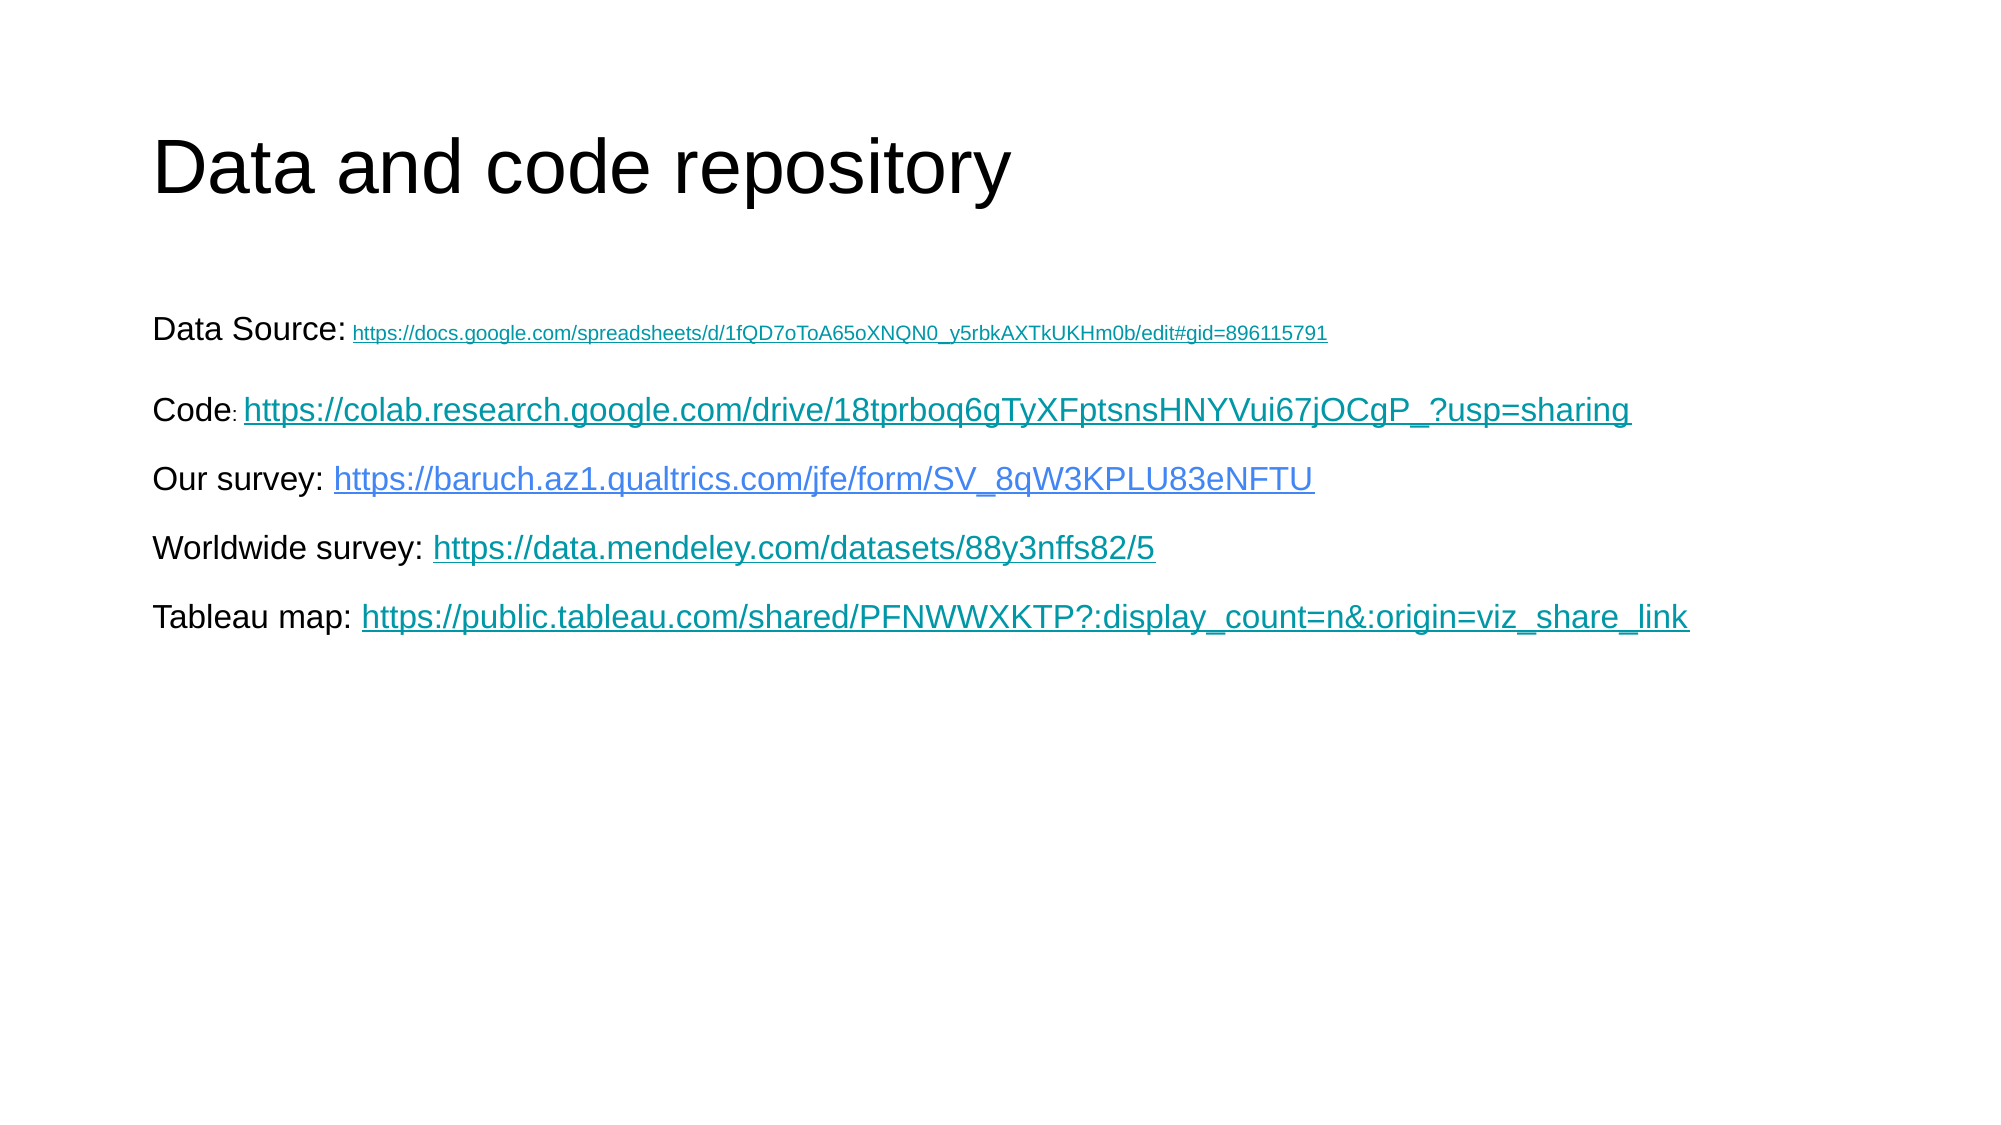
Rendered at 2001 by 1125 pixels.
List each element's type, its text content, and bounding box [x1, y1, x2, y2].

title Data and code repository [137, 59, 1863, 278]
list Data Source: https://docs.google.com/spreadsheets/d/1fQD7oToA65oXNQN0_y5rbkAXTkUKHm0b/edit#gid=896115791 Code: https://colab.research.google.com/drive/18tprboq6gTyXFptsnsHNYVui67jOCgP_?usp=sharing Our survey: https://baruch.az1.qualtrics.com/jfe/form/SV_8qW3KPLU83eNFTU Worldwide survey: https://data.mendeley.com/datasets/88y3nffs82/5 Tableau map: https://public.tableau.com/shared/PFNWWXKTP?:display_count=n&:origin=viz_share_link [137, 299, 1863, 1014]
